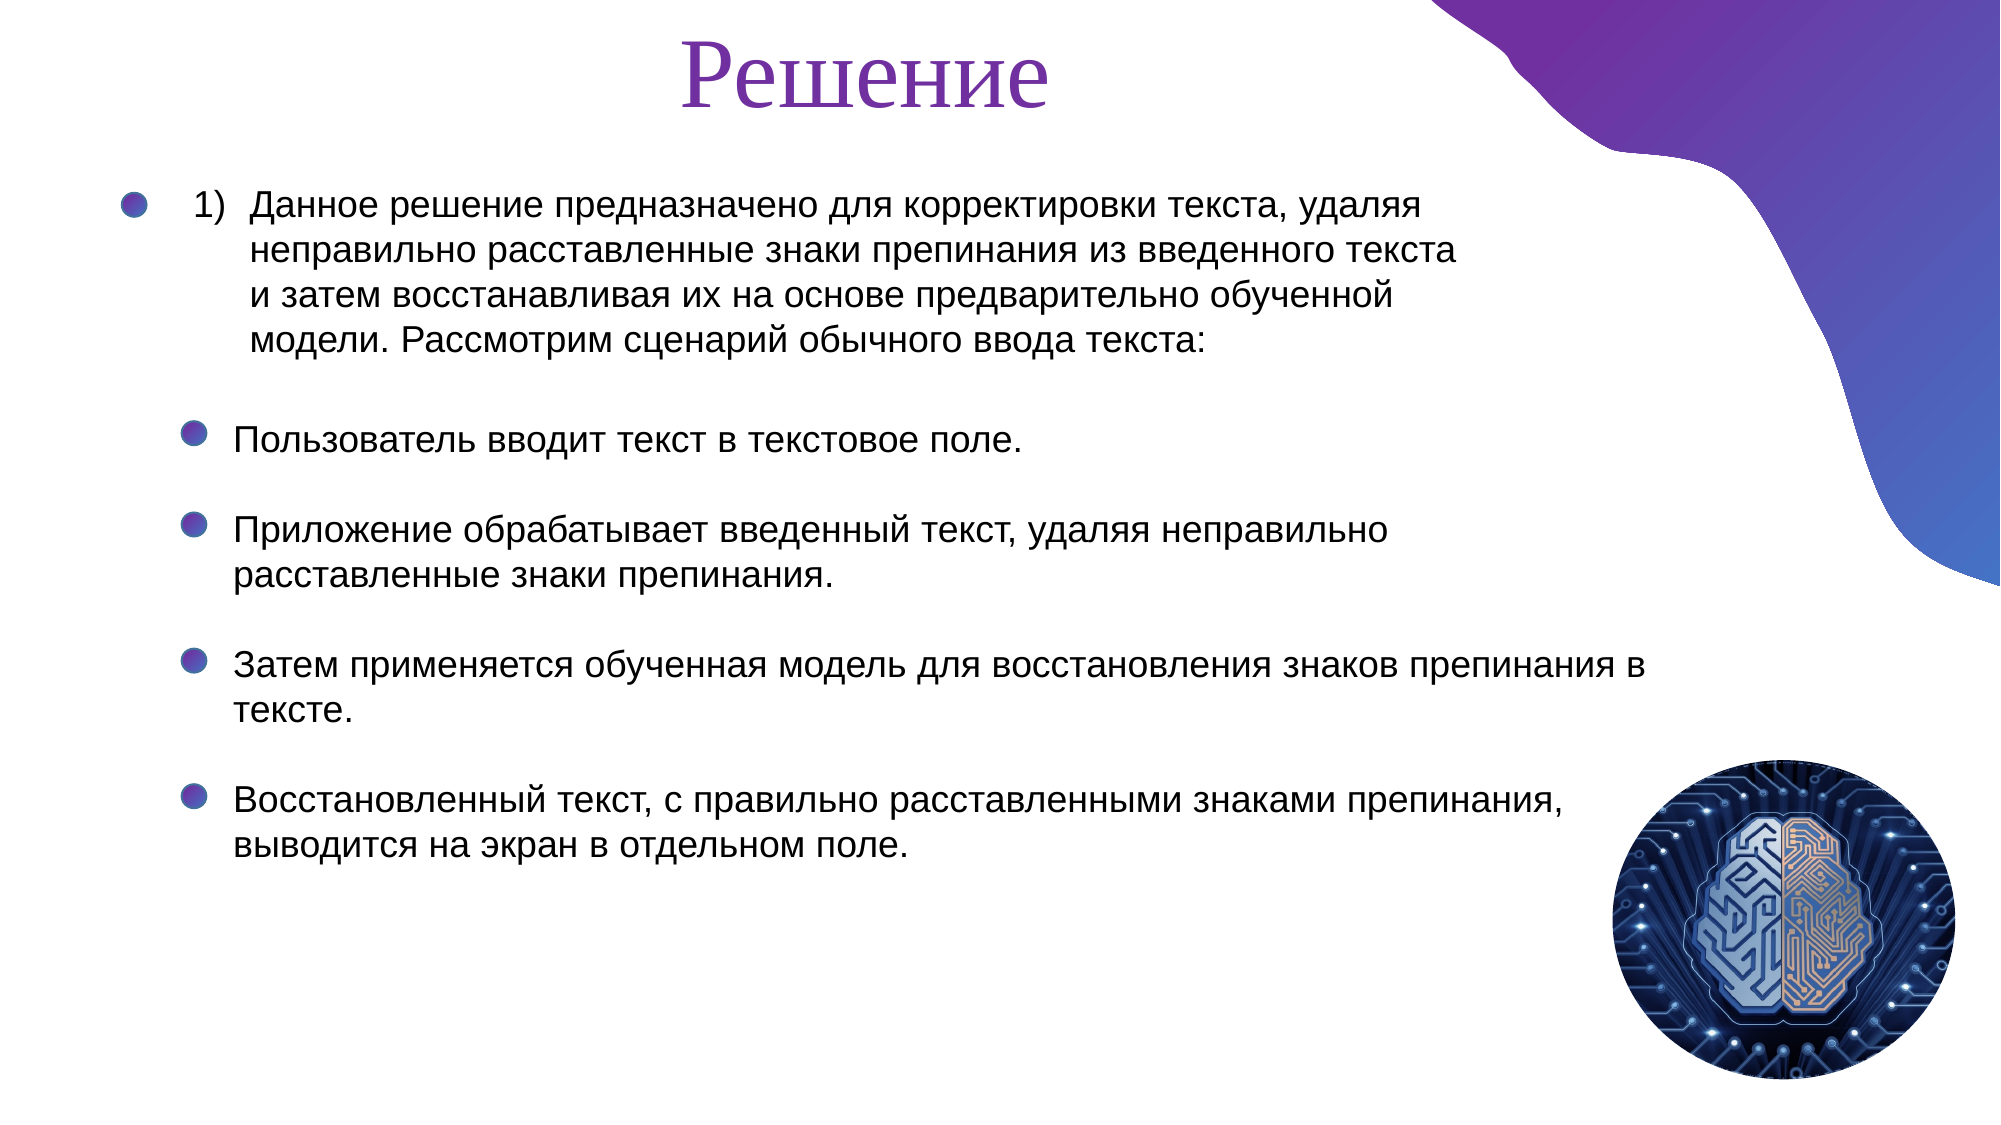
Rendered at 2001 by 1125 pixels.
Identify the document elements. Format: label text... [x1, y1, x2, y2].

text_box [181, 512, 207, 537]
text_box [121, 192, 147, 217]
text_box [1431, 0, 2000, 586]
text_box [181, 784, 207, 809]
text_box Решение [664, 0, 1076, 135]
text_box Данное решение предназначено для корректировки текста, удаляя неправильно расставленные знаки препинания из введенного текста и затем восстанавливая их на основе предварительно обученной модели. Рассмотрим сценарий обычного ввода текста: [159, 172, 1486, 418]
picture [1612, 759, 1956, 1080]
text_box [181, 421, 207, 446]
text_box [181, 648, 207, 673]
text_box Пользователь вводит текст в текстовое поле. Приложение обрабатывает введенный текст, удаляя неправильно расставленные знаки препинания. Затем применяется обученная модель для восстановления знаков препинания в тексте. Восстановленный текст, с правильно расставленными знаками препинания, выводится на экран в отдельном поле. [218, 407, 1675, 873]
